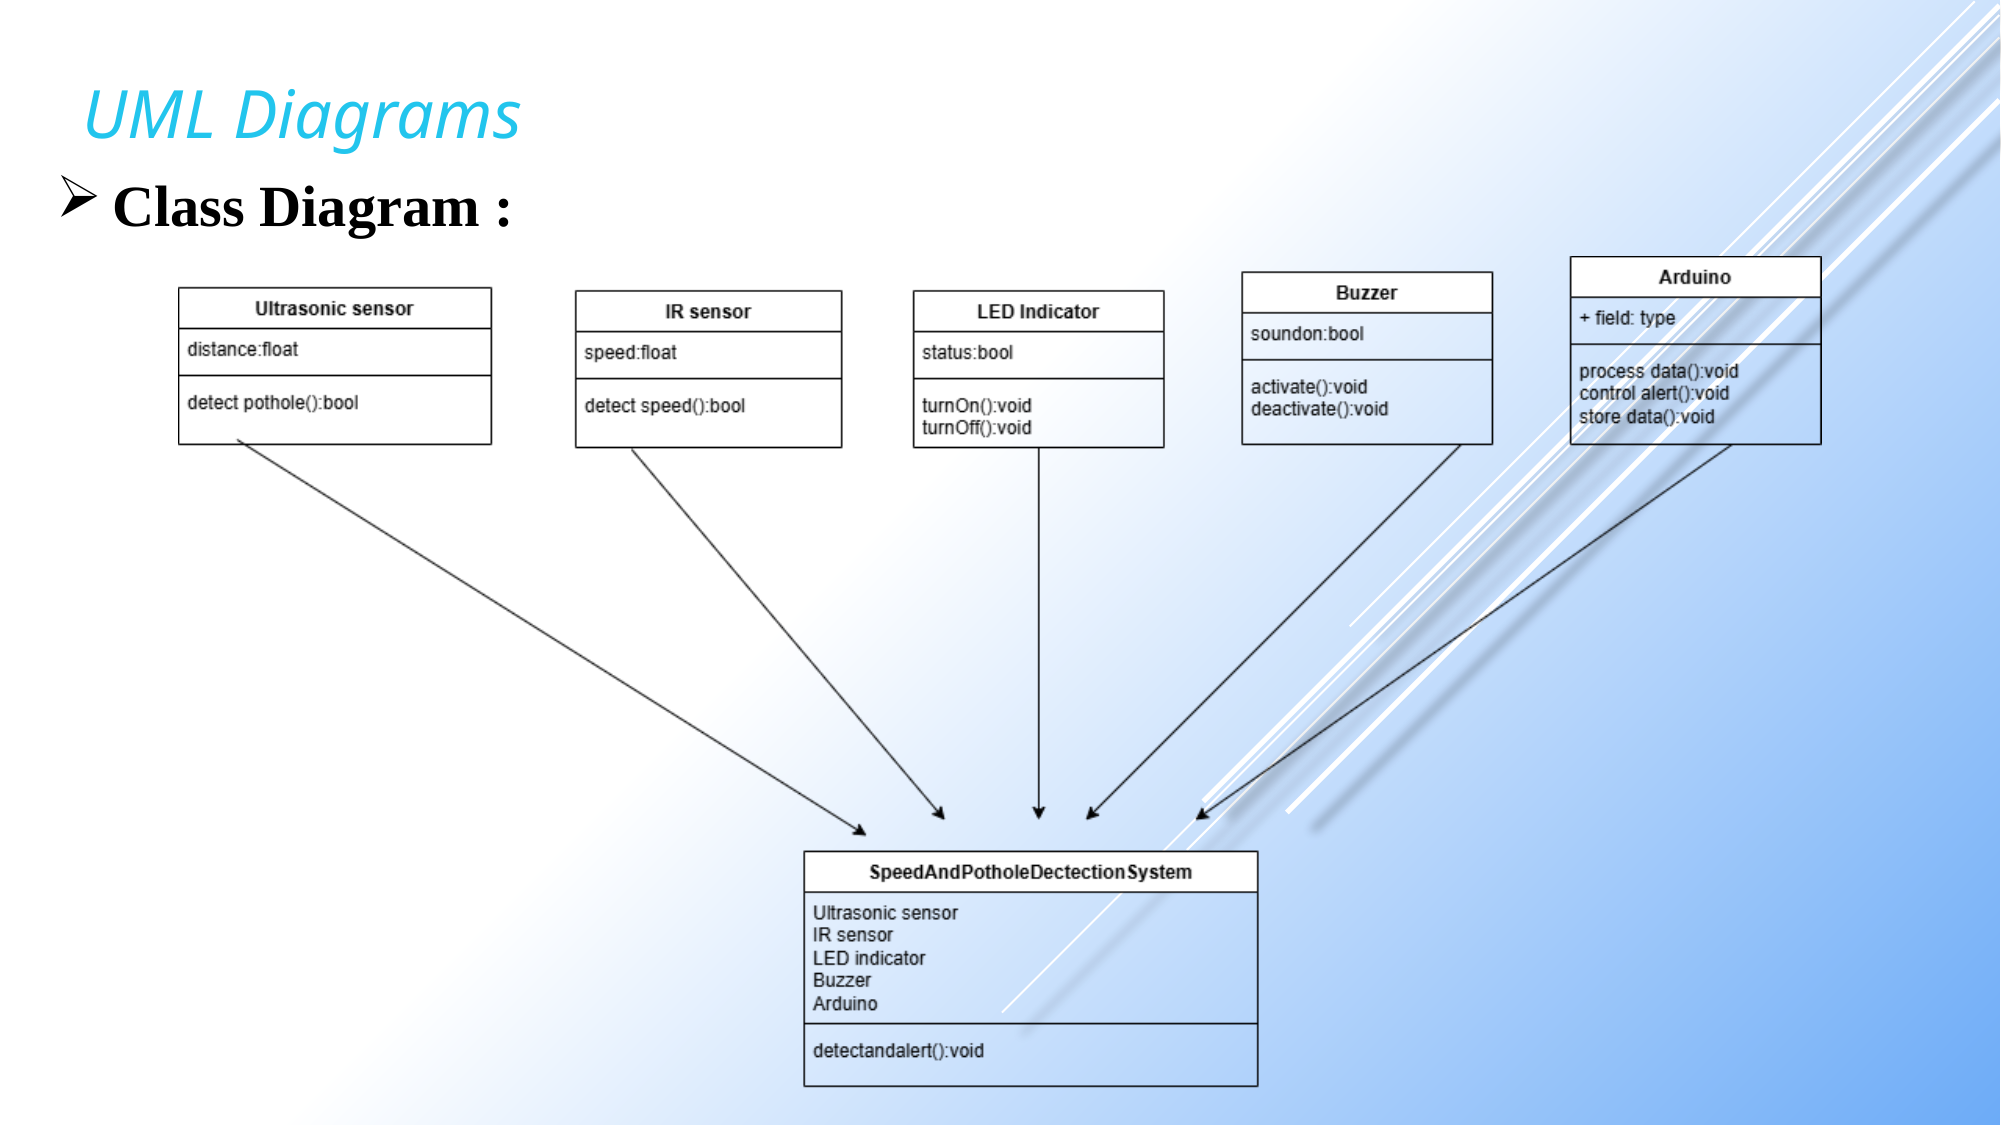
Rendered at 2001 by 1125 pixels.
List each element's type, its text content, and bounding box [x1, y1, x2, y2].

picture [178, 256, 1822, 1092]
text_box UML Diagrams [68, 64, 1171, 160]
text_box Class Diagram : [41, 160, 2000, 246]
